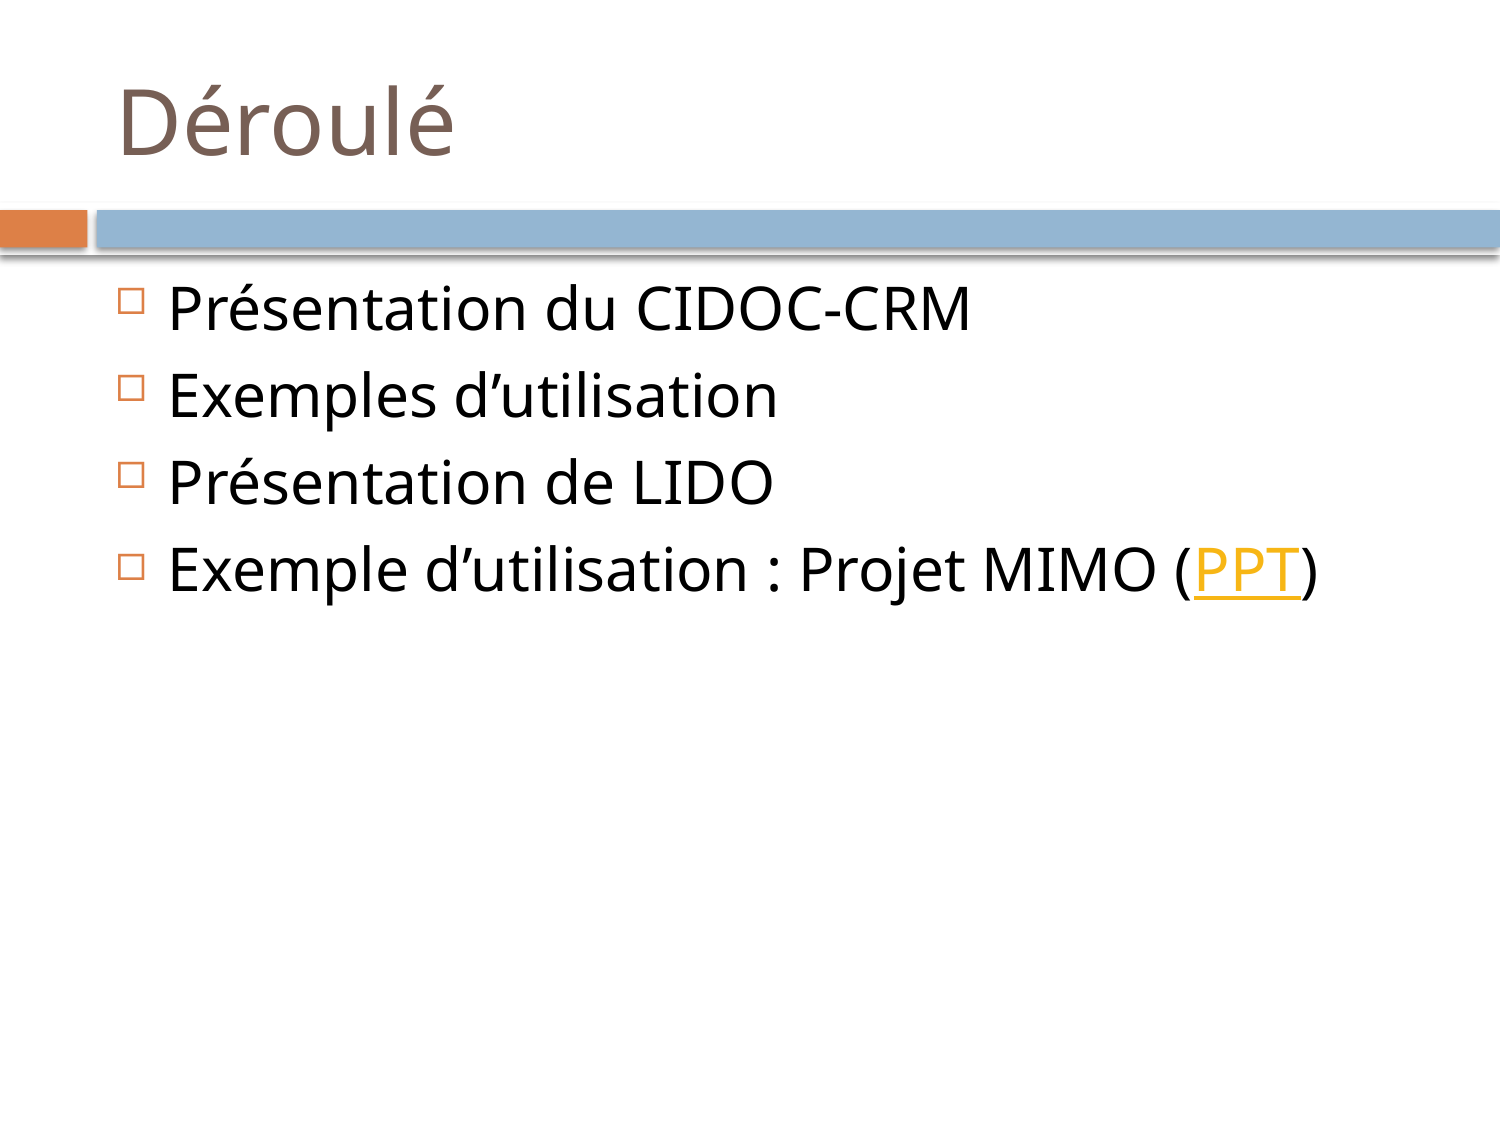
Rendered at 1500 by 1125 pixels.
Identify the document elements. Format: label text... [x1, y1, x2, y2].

list Présentation du CIDOC-CRM Exemples d’utilisation Présentation de LIDO Exemple d’utilisation : Projet MIMO (PPT) [100, 262, 1438, 1000]
title Déroulé [100, 37, 1438, 200]
